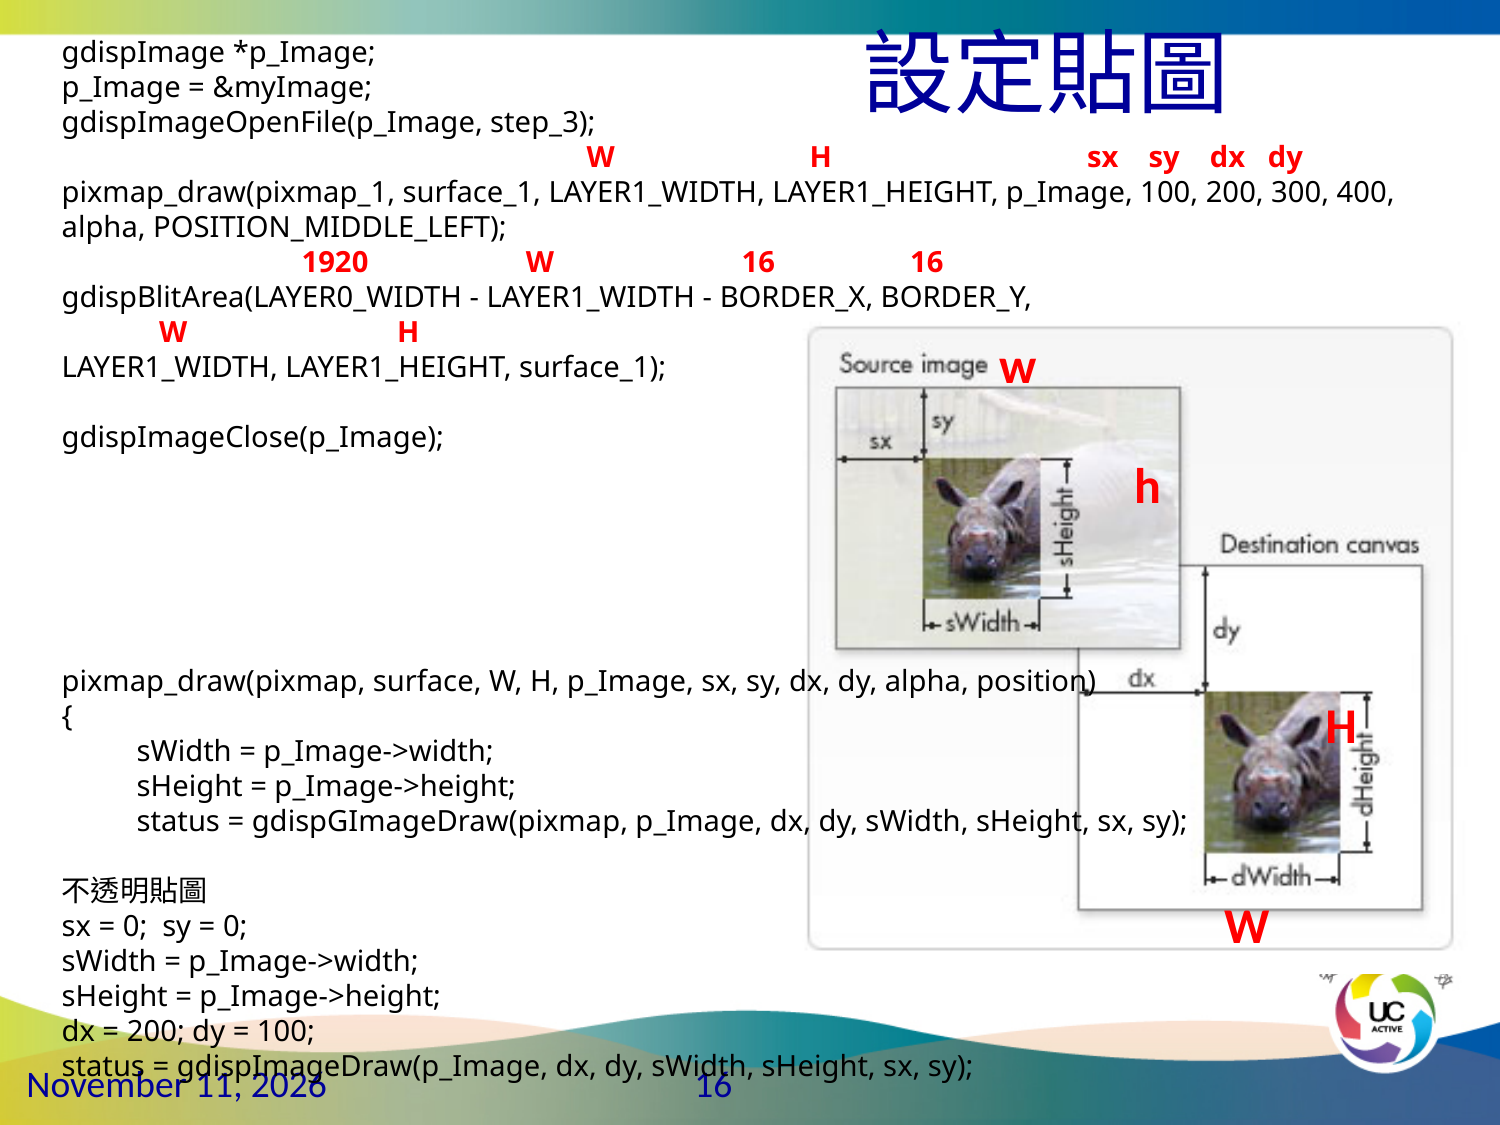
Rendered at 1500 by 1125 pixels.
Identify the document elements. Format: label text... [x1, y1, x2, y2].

title 設定貼圖 [644, 0, 1449, 141]
picture [312, 1090, 321, 1095]
text_box gdispImage *p_Image; p_Image = &myImage; gdispImageOpenFile(p_Image, step_3); W H sx sy dx dy pixmap_draw(pixmap_1, surface_1, LAYER1_WIDTH, LAYER1_HEIGHT, p_Image, 100, 200, 300, 400, alpha, POSITION_MIDDLE_LEFT); 1920 W 16 16 gdispBlitArea(LAYER0_WIDTH - LAYER1_WIDTH - BORDER_X, BORDER_Y, W H LAYER1_WIDTH, LAYER1_HEIGHT, surface_1); gdispImageClose(p_Image); pixmap_draw(pixmap, surface, W, H, p_Image, sx, sy, dx, dy, alpha, position) { sWidth = p_Image->width; sHeight = p_Image->height; status = gdispGImageDraw(pixmap, p_Image, dx, dy, sWidth, sHeight, sx, sy); 不透明貼圖 sx = 0; sy = 0; sWidth = p_Image->width; sHeight = p_Image->height; dx = 200; dy = 100; status = gdispImageDraw(p_Image, dx, dy, sWidth, sHeight, sx, sy); [46, 25, 1418, 1090]
picture [141, 1090, 150, 1095]
picture [718, 1090, 727, 1095]
picture [274, 1090, 283, 1095]
picture [0, 0, 1500, 1125]
picture [55, 1090, 65, 1095]
